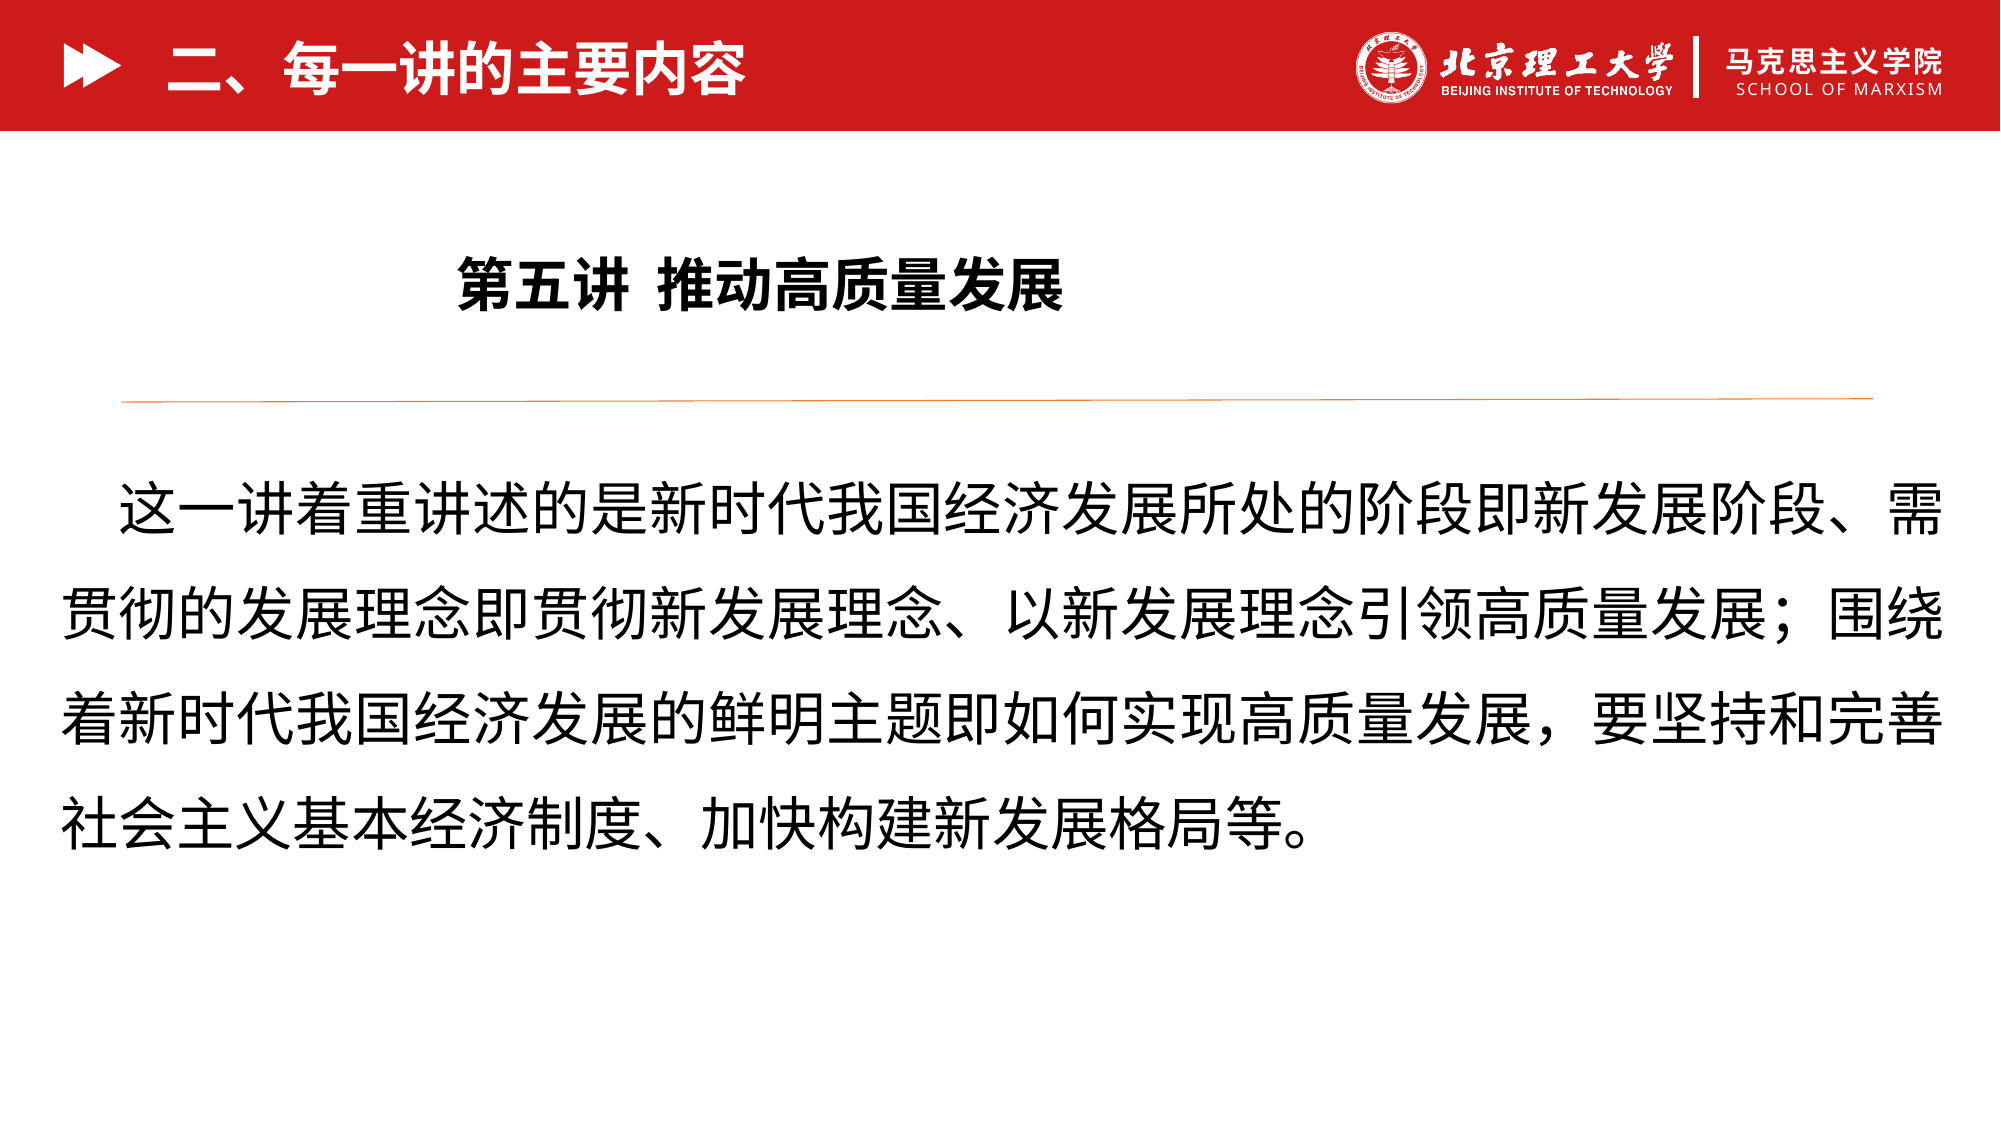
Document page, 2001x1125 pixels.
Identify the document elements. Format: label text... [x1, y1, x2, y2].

picture [1335, 14, 1697, 116]
text_box [62, 41, 124, 90]
text_box 第五讲 推动高质量发展 [440, 219, 1591, 326]
text_box 二、每一讲的主要内容 [150, 4, 1732, 110]
text_box 这一讲着重讲述的是新时代我国经济发展所处的阶段即新发展阶段、需贯彻的发展理念即贯彻新发展理念、以新发展理念引领高质量发展；围绕着新时代我国经济发展的鲜明主题即如何实现高质量发展，要坚持和完善社会主义基本经济制度、加快构建新发展格局等。 [45, 430, 1961, 865]
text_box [1697, 35, 1961, 109]
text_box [121, 398, 1873, 402]
text_box [0, 0, 2000, 132]
